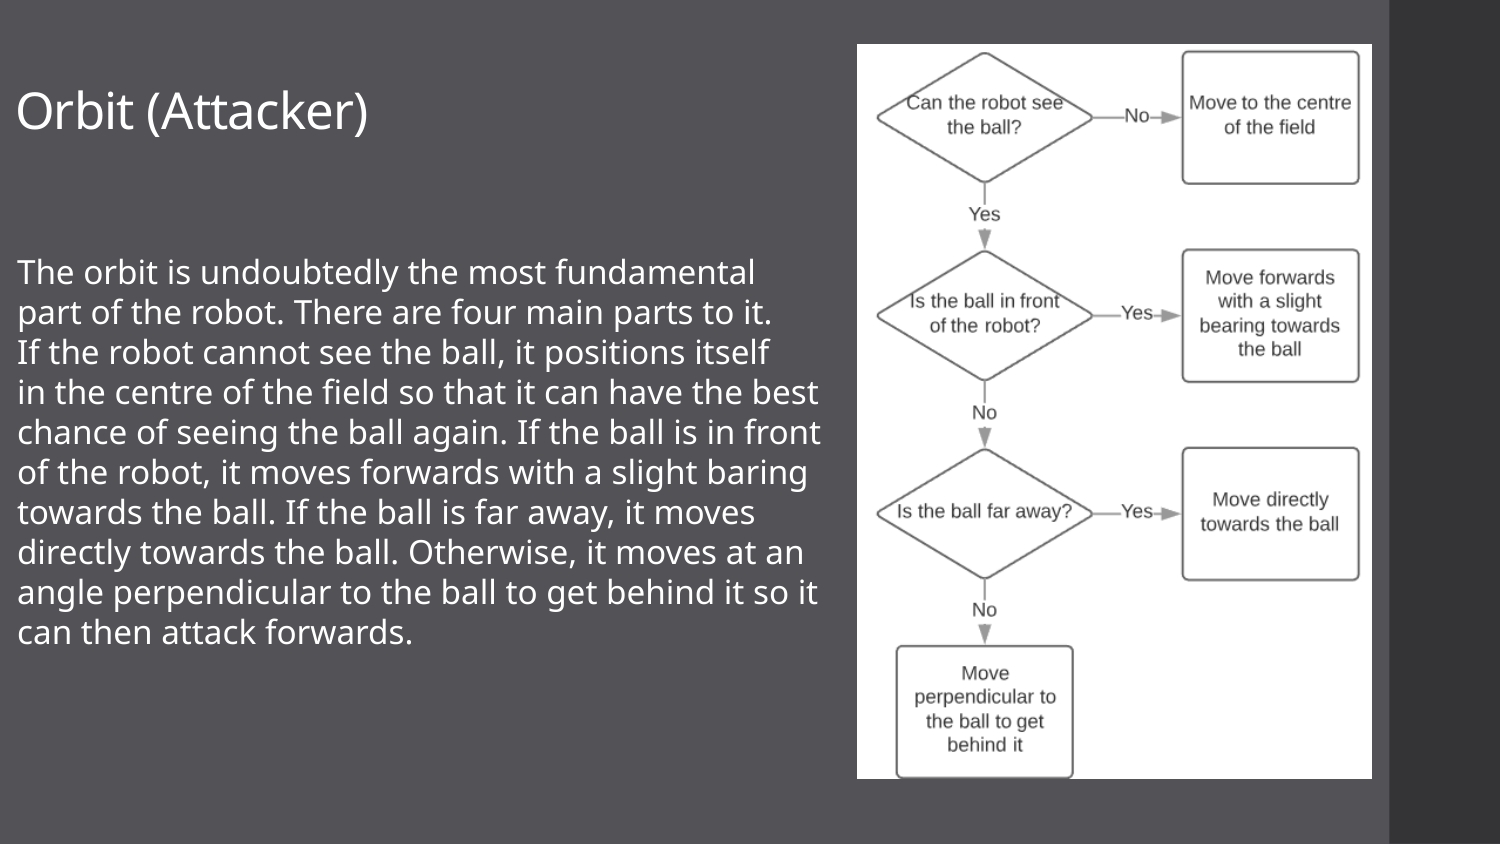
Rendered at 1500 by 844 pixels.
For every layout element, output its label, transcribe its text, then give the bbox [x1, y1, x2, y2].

text_box The orbit is undoubtedly the most fundamental part of the robot. There are four main parts to it. If the robot cannot see the ball, it positions itself in the centre of the field so that it can have the best chance of seeing the ball again. If the ball is in front of the robot, it moves forwards with a slight baring towards the ball. If the ball is far away, it moves directly towards the ball. Otherwise, it moves at an angle perpendicular to the ball to get behind it so it can then attack forwards. [2, 244, 838, 659]
title Orbit (Attacker) [0, 44, 392, 149]
picture [857, 44, 1373, 779]
